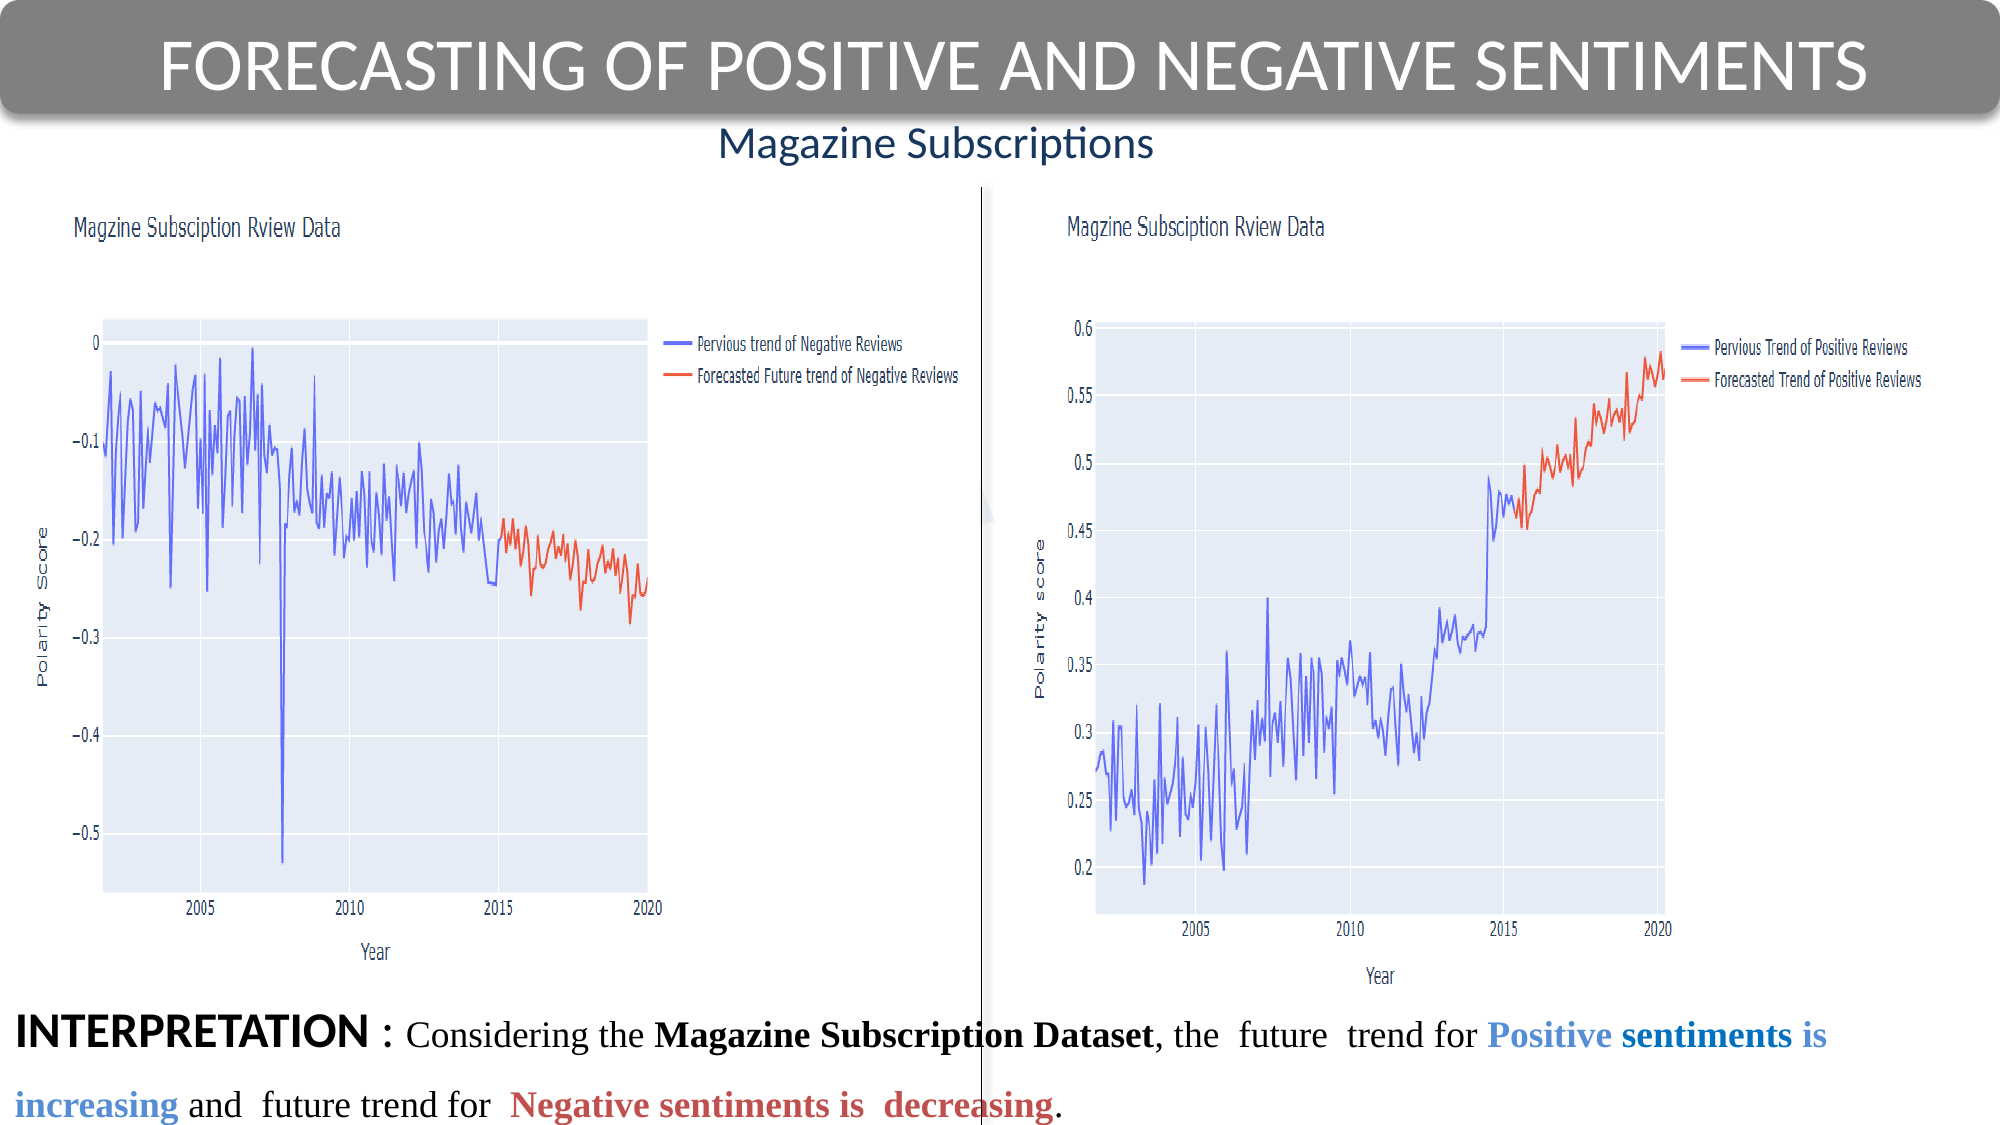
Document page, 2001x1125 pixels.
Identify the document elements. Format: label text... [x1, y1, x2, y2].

text_box Magazine Subscriptions [702, 104, 1245, 175]
text_box INTERPRETATION : Considering the Magazine Subscription Dataset, the future trend for Positive sentiments is increasing and future trend for Negative sentiments is decreasing. [989, 960, 2000, 1125]
text_box INTERPRETATION : Considering the Magazine Subscription Dataset, the future trend for Positive sentiments is increasing and future trend for Negative sentiments is decreasing. [0, 960, 981, 1125]
text_box FORECASTING OF POSITIVE AND NEGATIVE SENTIMENTS [30, 7, 2000, 113]
text_box [0, 0, 1999, 116]
picture [10, 184, 980, 962]
picture [1001, 138, 1936, 997]
